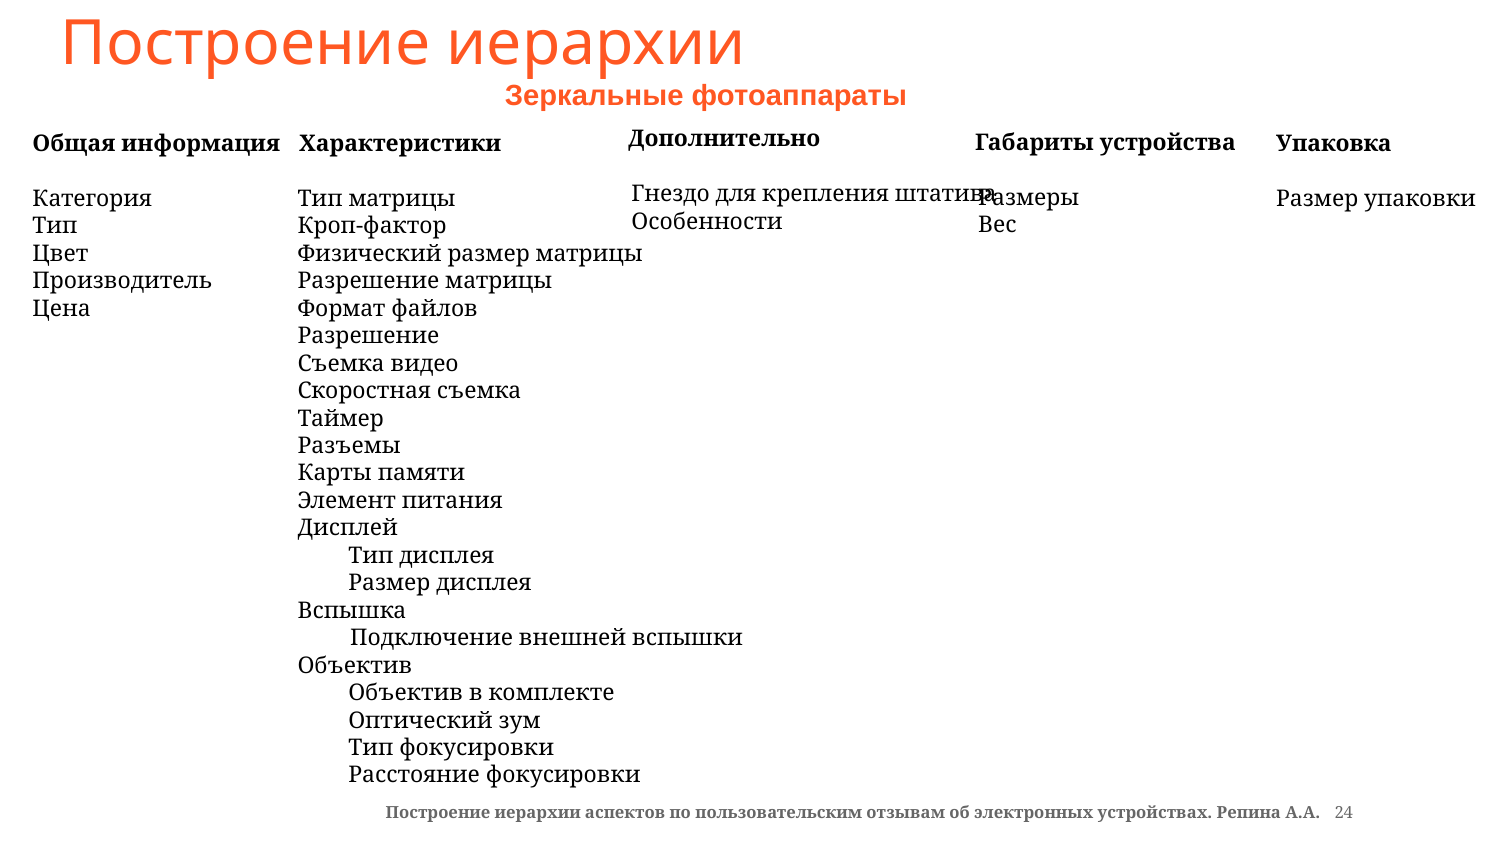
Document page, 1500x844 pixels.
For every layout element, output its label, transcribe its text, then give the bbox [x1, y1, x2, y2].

title Построение иерархии [45, 0, 1444, 81]
slide_number Построение иерархии аспектов по пользовательским отзывам об электронных устройствах. Репина А.А. 24 [370, 780, 1480, 844]
text_box Дополнительно Гнездо для крепления штатива Особенности [514, 116, 1265, 269]
text_box Упаковка Размер упаковки [1162, 121, 1500, 219]
text_box Габариты устройства Размеры Вес [861, 120, 1500, 245]
text_box Общая информация Категория Тип Цвет Производитель Цена [0, 121, 260, 383]
text_box Характеристики Тип матрицы Кроп-фактор Физический размер матрицы Разрешение матрицы Формат файлов Разрешение Съемка видео Скоростная съемка Таймер Разъемы Карты памяти Элемент питания Дисплей Тип дисплея Размер дисплея Вспышка Подключение внешней вспышки Объектив Объектив в комплекте Оптический зум Тип фокусировки Расстояние фокусировки [260, 121, 1011, 823]
text_box Зеркальные фотоаппараты [490, 68, 923, 119]
